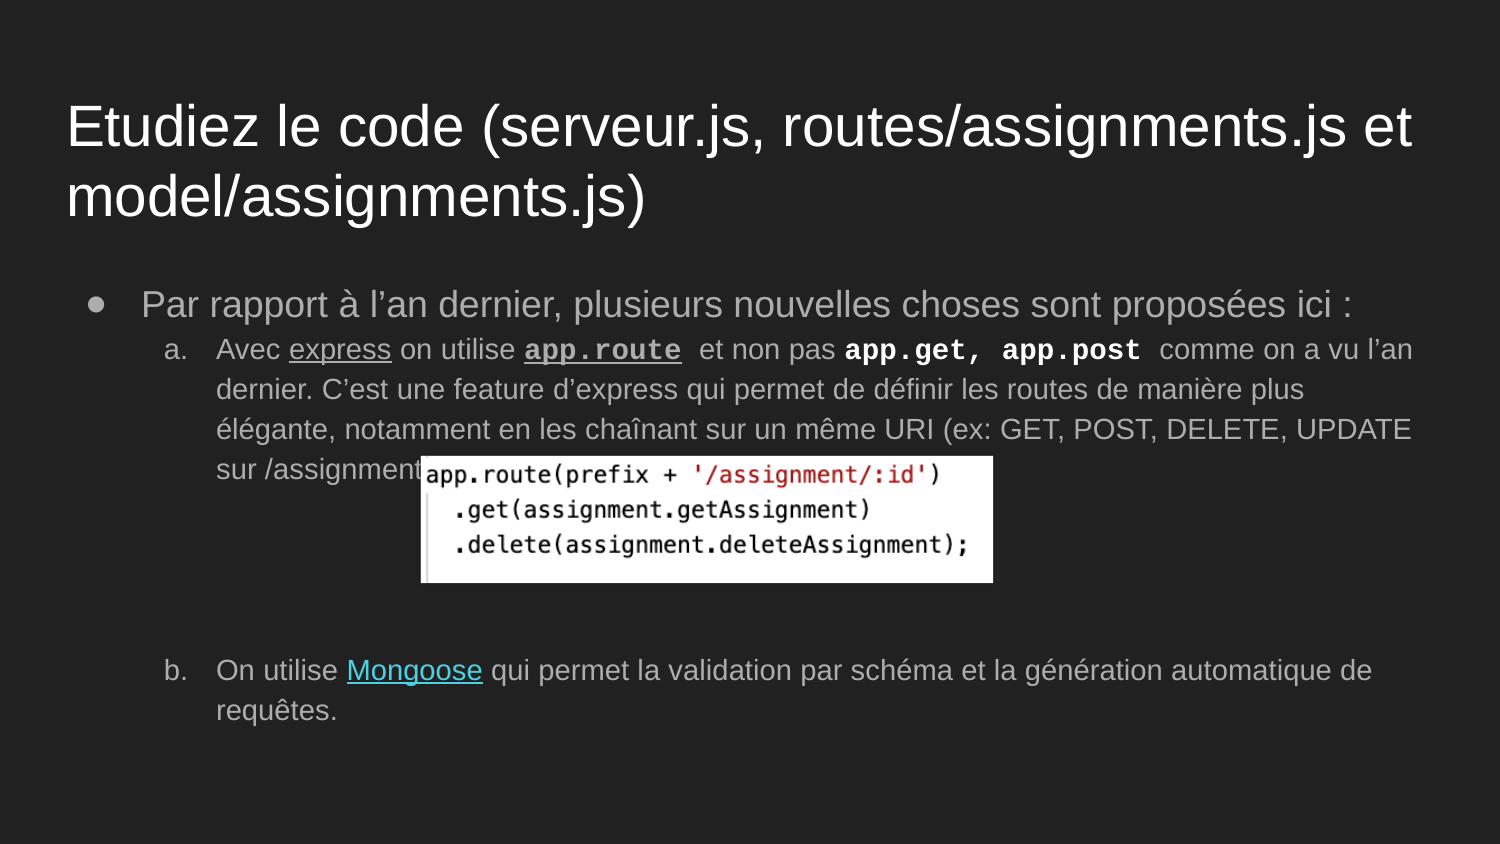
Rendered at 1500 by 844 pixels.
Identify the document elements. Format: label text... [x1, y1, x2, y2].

picture [415, 450, 999, 589]
list Par rapport à l’an dernier, plusieurs nouvelles choses sont proposées ici : Avec express on utilise app.route et non pas app.get, app.post comme on a vu l’an dernier. C’est une feature d’express qui permet de définir les routes de manière plus élégante, notamment en les chaînant sur un même URI (ex: GET, POST, DELETE, UPDATE sur /assignment/:id) On utilise Mongoose qui permet la validation par schéma et la génération automatique de requêtes. [51, 258, 1449, 750]
title Etudiez le code (serveur.js, routes/assignments.js et model/assignments.js) [51, 72, 1449, 234]
